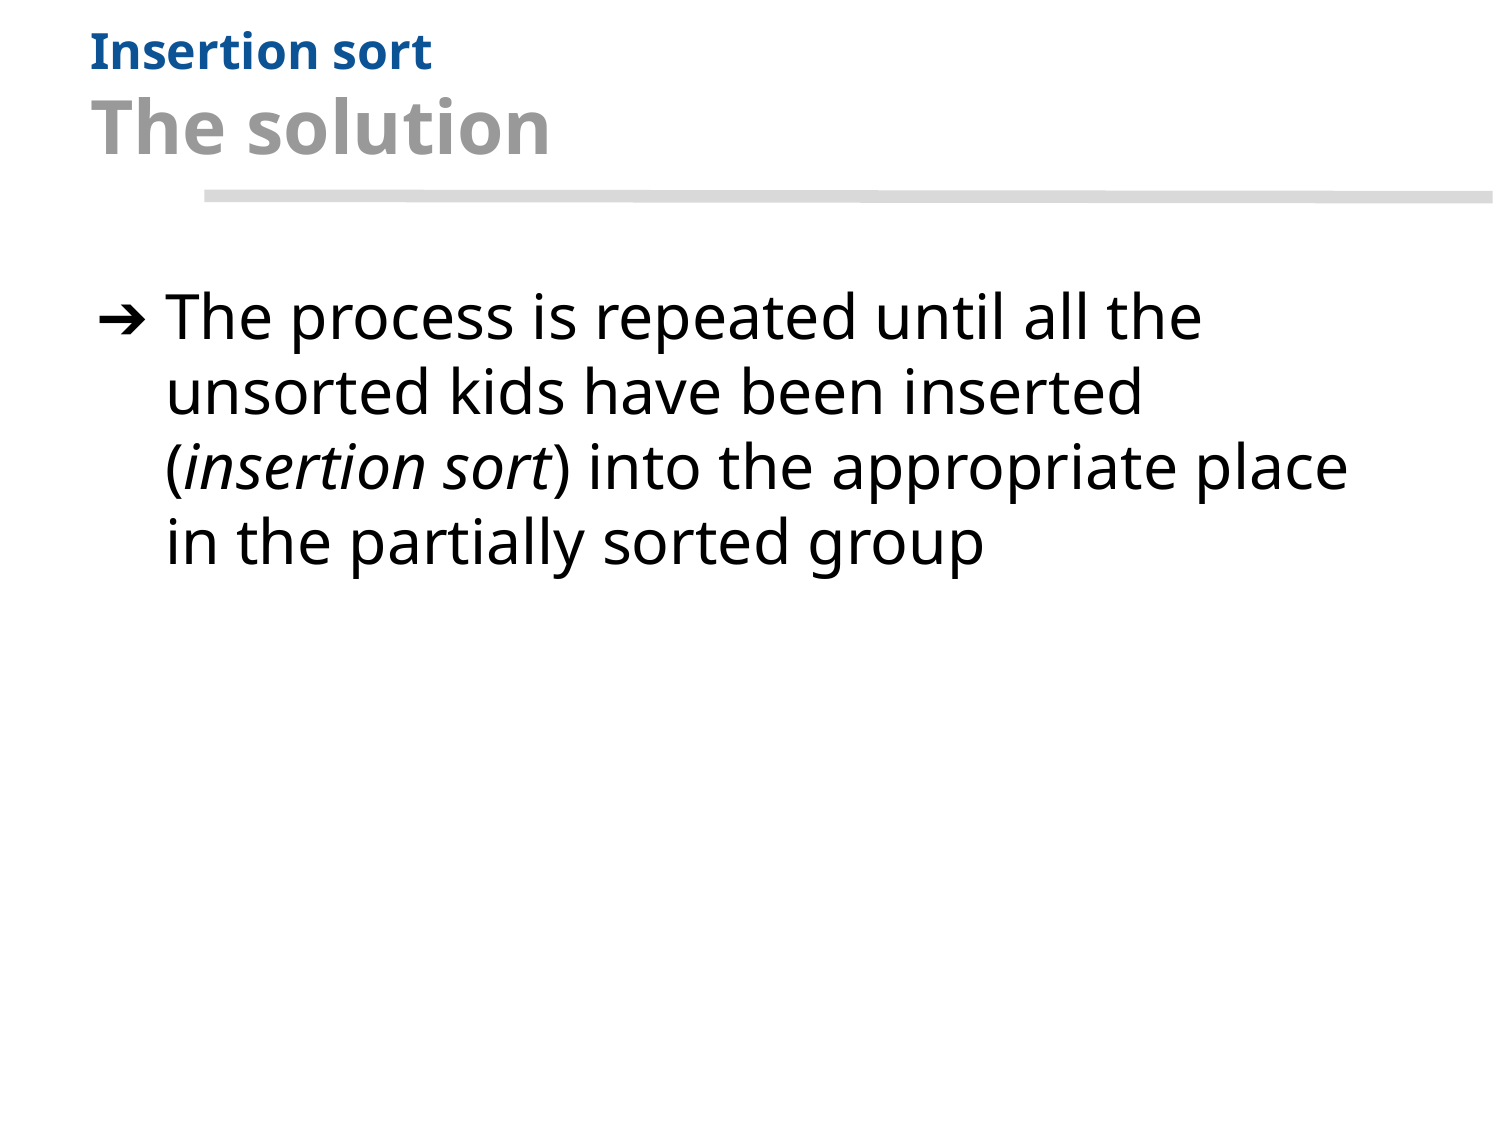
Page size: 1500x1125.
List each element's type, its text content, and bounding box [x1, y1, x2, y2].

list The process is repeated until all the unsorted kids have been inserted (insertion sort) into the appropriate place in the partially sorted group [75, 262, 1425, 1078]
title Insertion sort The solution [75, 45, 1425, 185]
